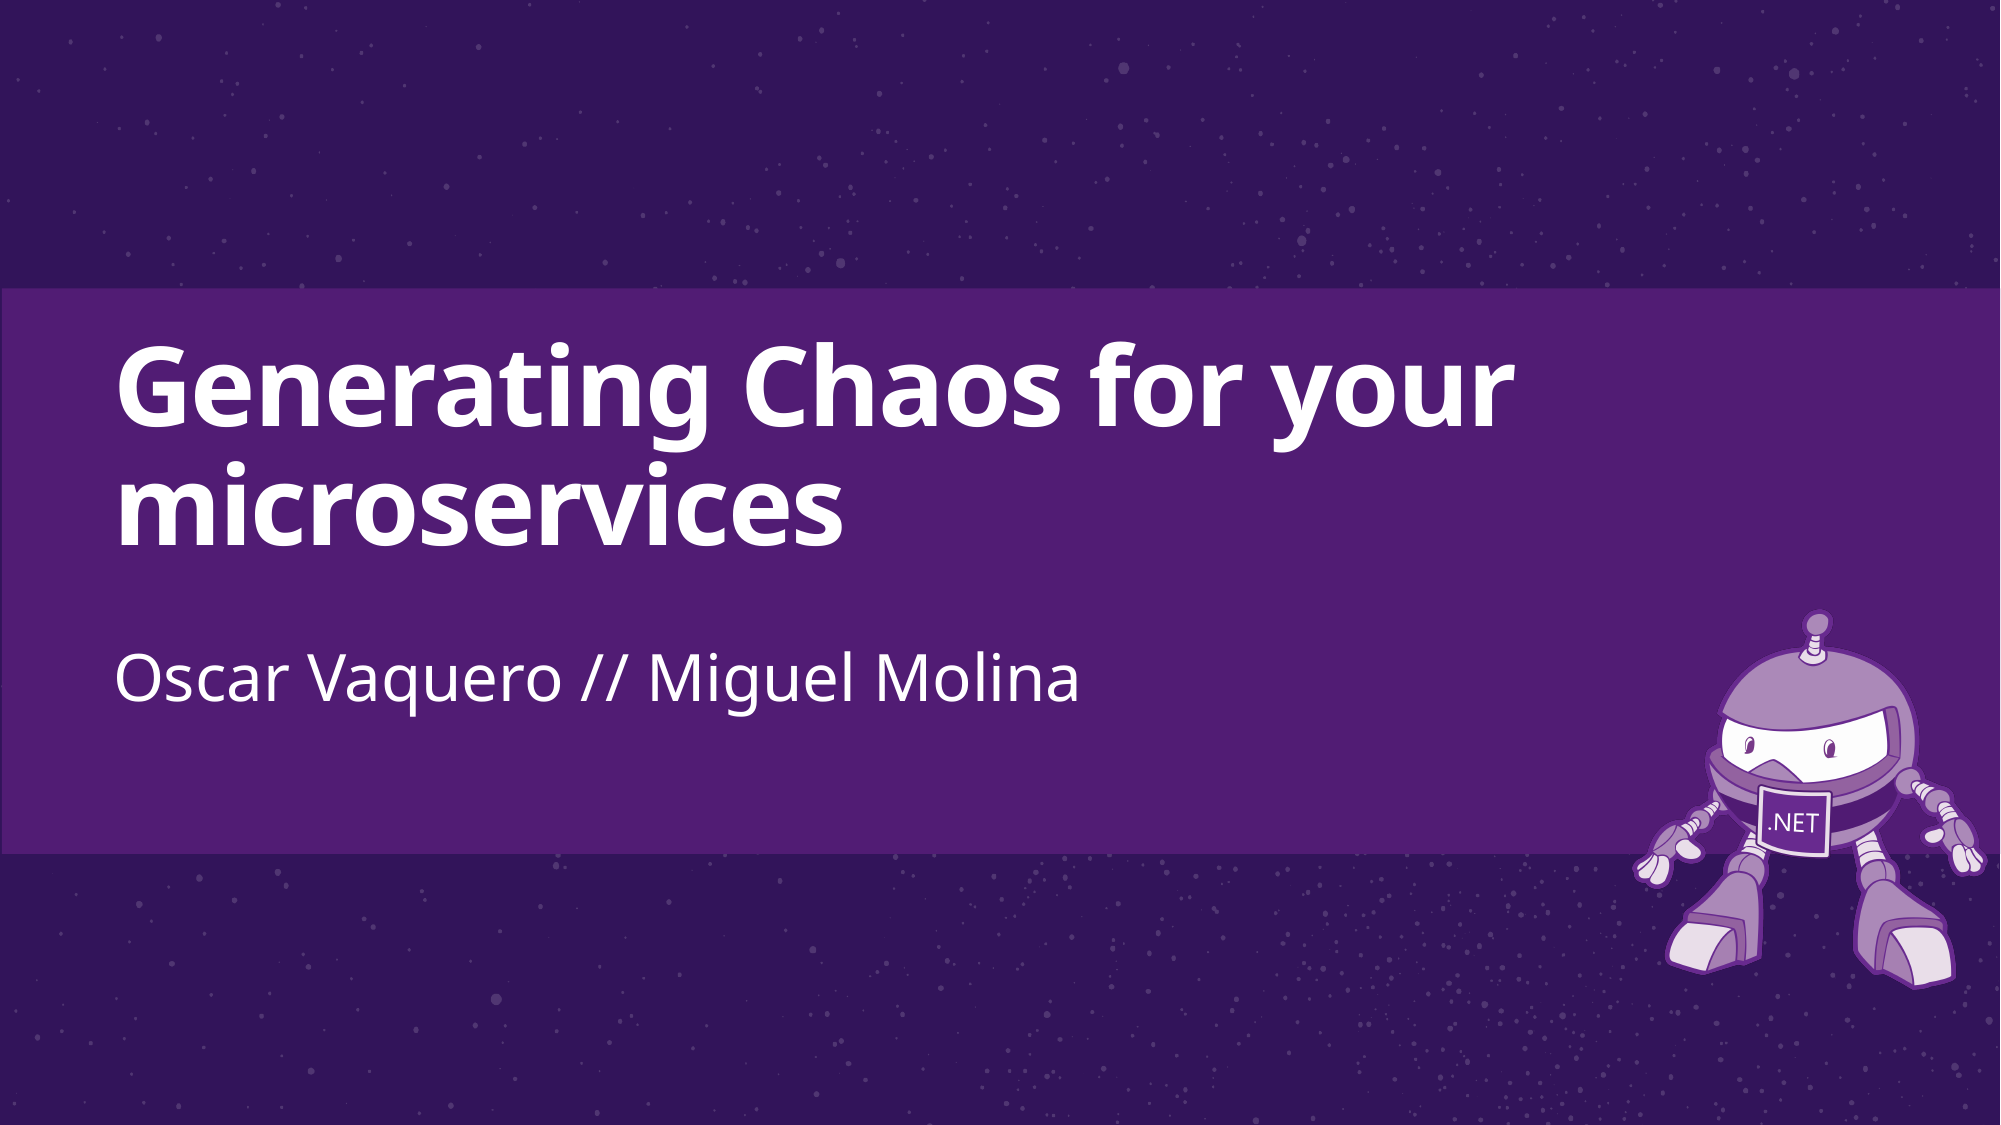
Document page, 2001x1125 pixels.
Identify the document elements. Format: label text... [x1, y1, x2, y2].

title Generating Chaos for your microservices [89, 315, 1904, 610]
picture [0, 0, 2000, 1125]
list Oscar Vaquero // Miguel Molina [89, 626, 1707, 819]
